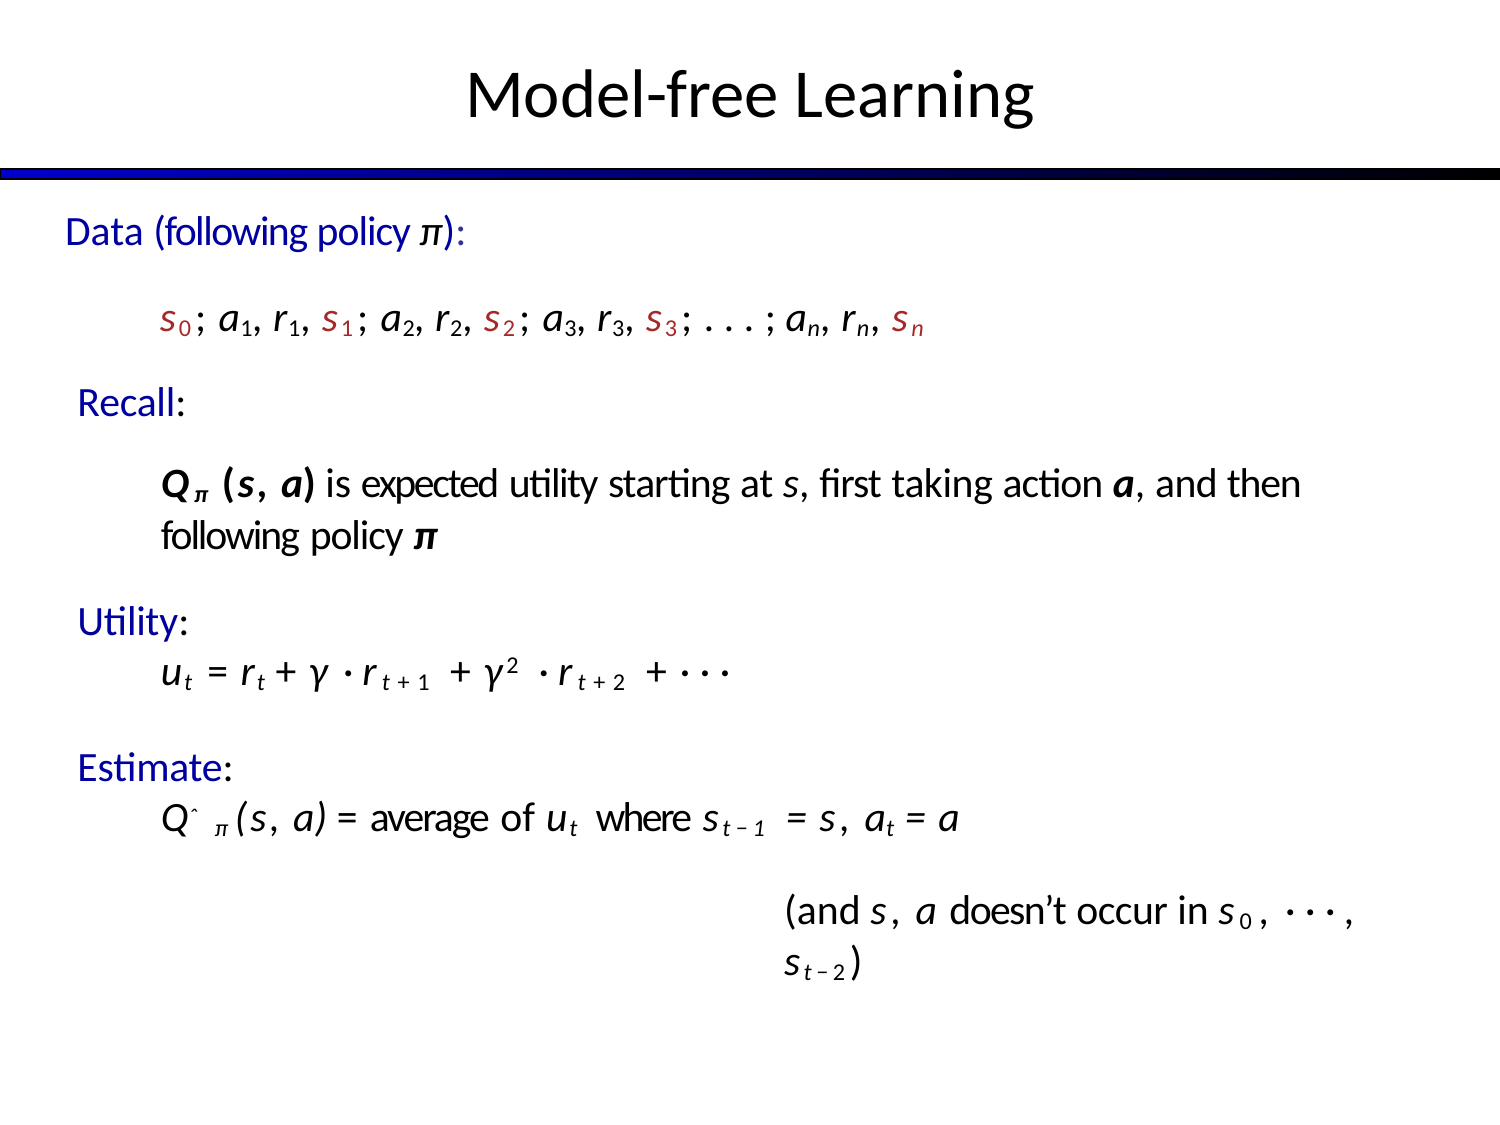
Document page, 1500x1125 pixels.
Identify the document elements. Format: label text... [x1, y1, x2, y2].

list Data (following policy π): s0; a1, r1, s1; a2, r2, s2; a3, r3, s3; . . . ; an, rn, sn Recall: Qπ (s, a) is expected utility starting at s, first taking action a, and then following policy π Utility: ut = rt + γ · rt+1 + γ2 · rt+2 + · · · Estimate: Qˆ π (s, a) = average of ut where st−1 = s, at = a (and s, a doesn’t occur in s0, · · · , st−2) [49, 196, 1451, 1006]
title Model-free Learning [0, 0, 1500, 184]
